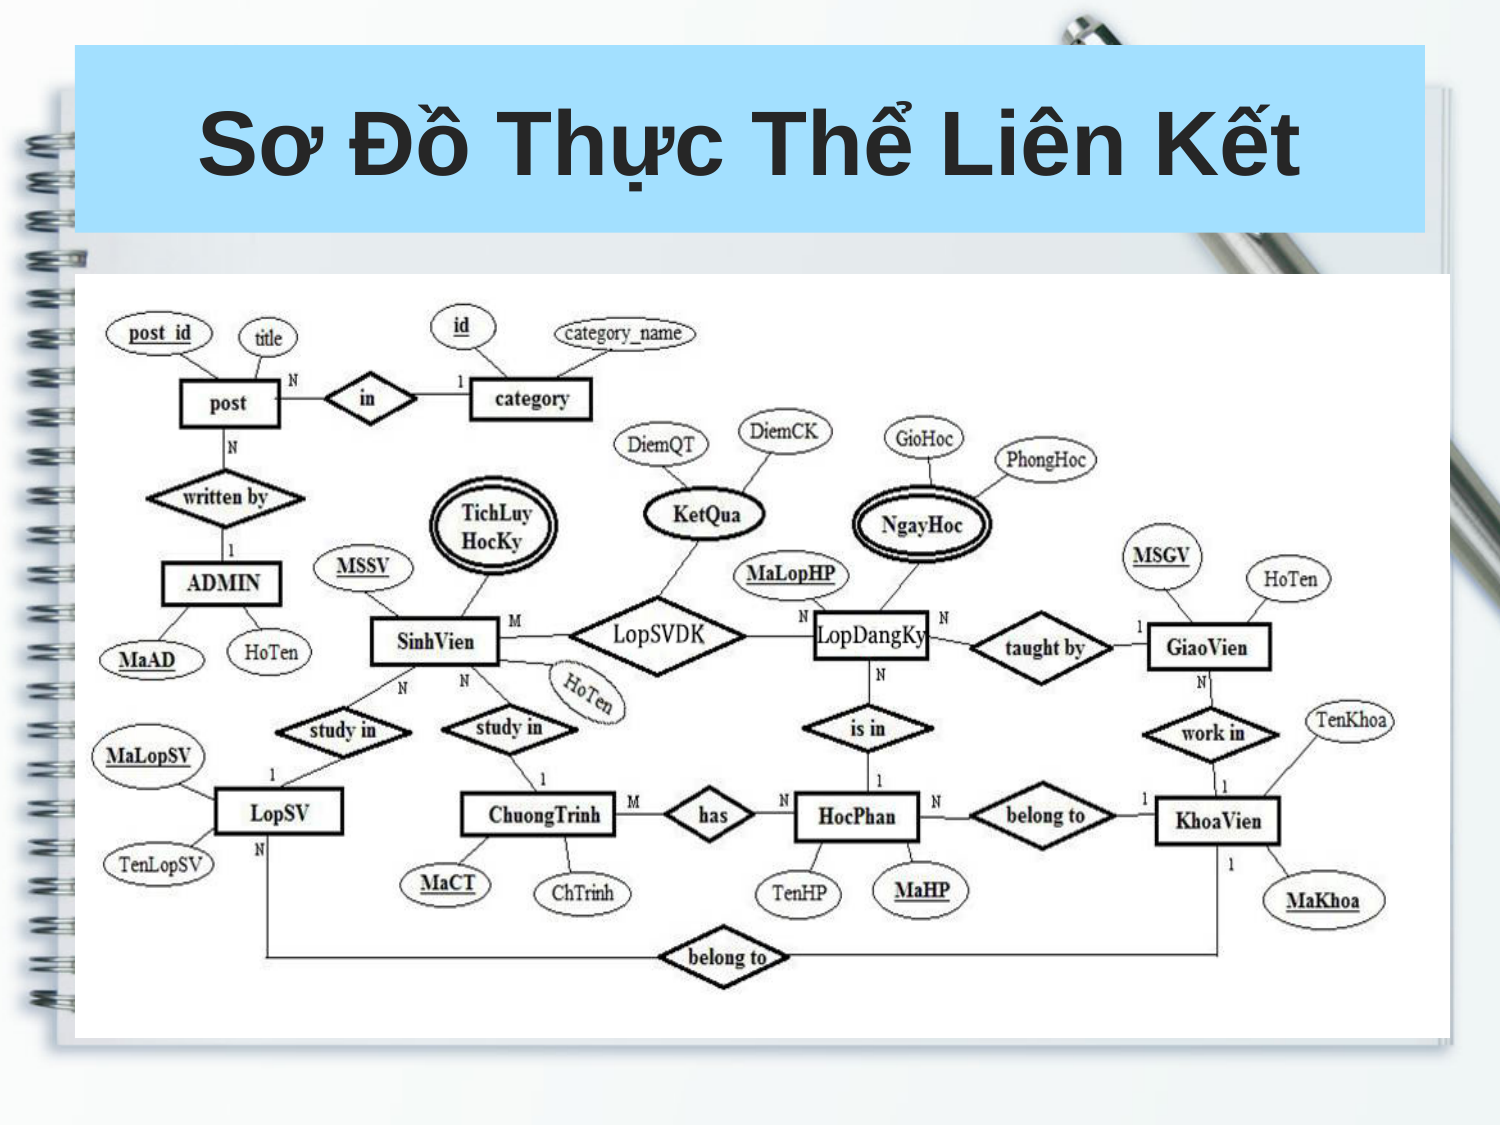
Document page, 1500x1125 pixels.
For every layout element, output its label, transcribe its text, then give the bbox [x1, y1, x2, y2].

picture [0, 0, 1500, 1125]
text_box Sơ Đồ Thực Thể Liên Kết [74, 45, 1425, 233]
